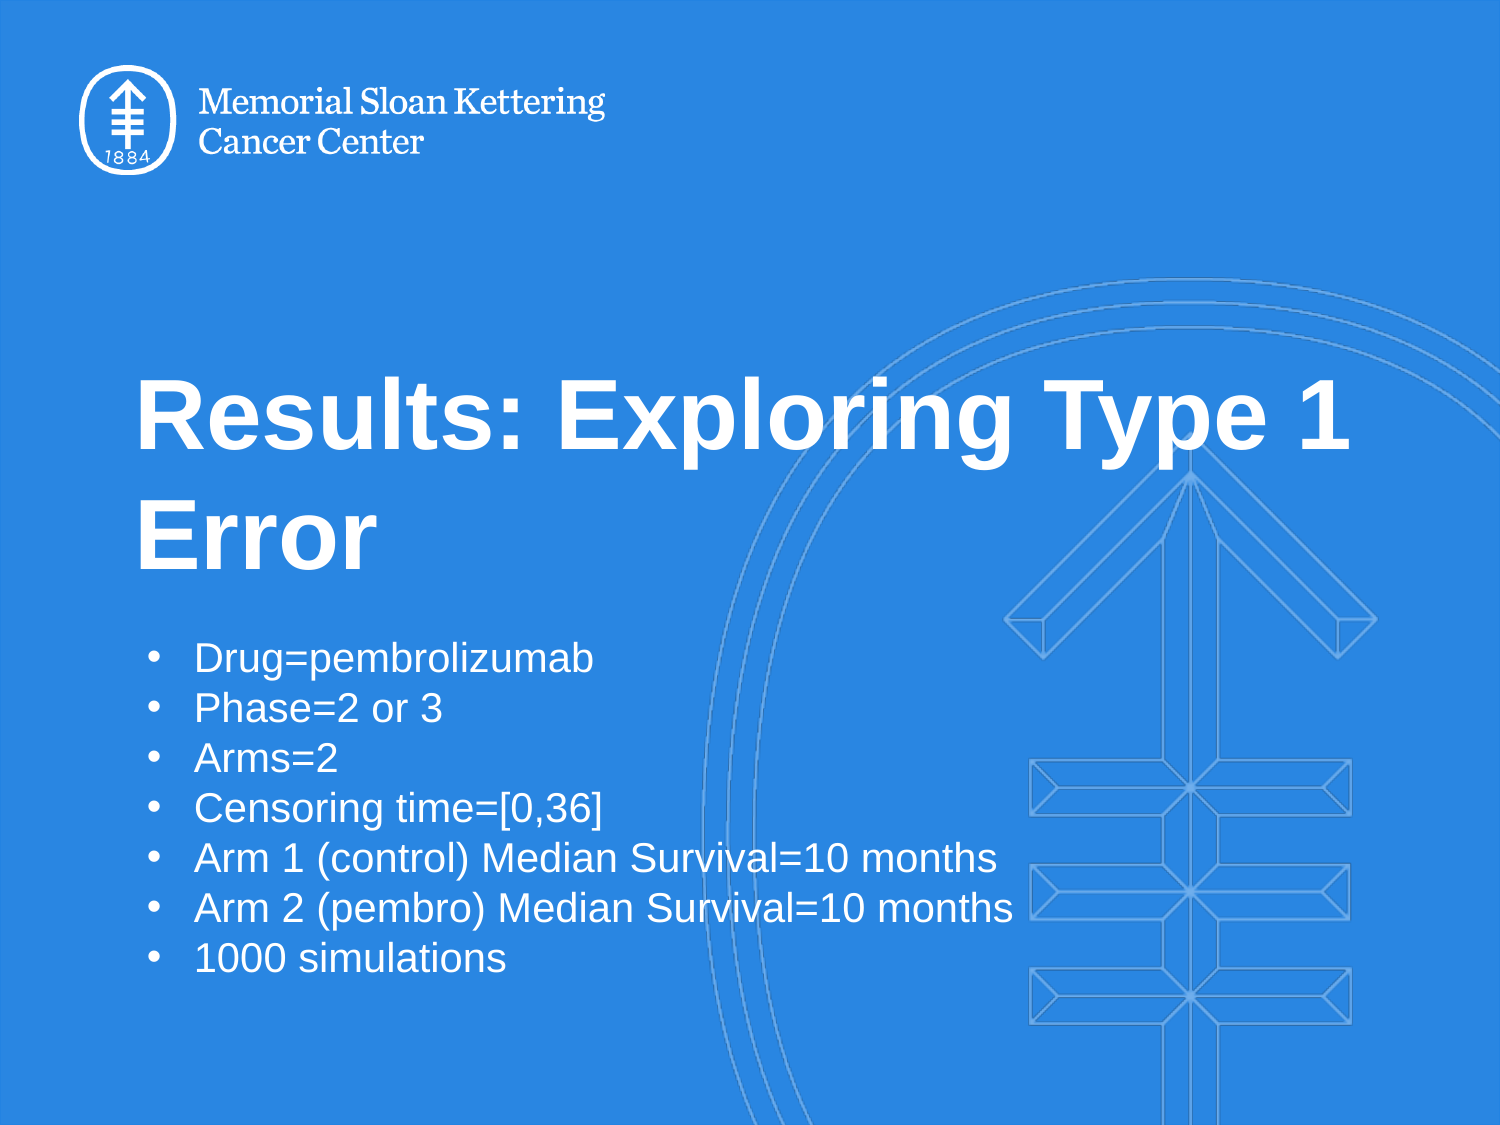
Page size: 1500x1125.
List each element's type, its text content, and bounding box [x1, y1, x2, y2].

text_box Drug=pembrolizumab Phase=2 or 3 Arms=2 Censoring time=[0,36] Arm 1 (control) Median Survival=10 months Arm 2 (pembro) Median Survival=10 months 1000 simulations [132, 623, 1165, 1125]
picture [79, 65, 605, 175]
picture [462, 267, 1500, 1125]
title Results: Exploring Type 1 Error [119, 341, 1395, 584]
